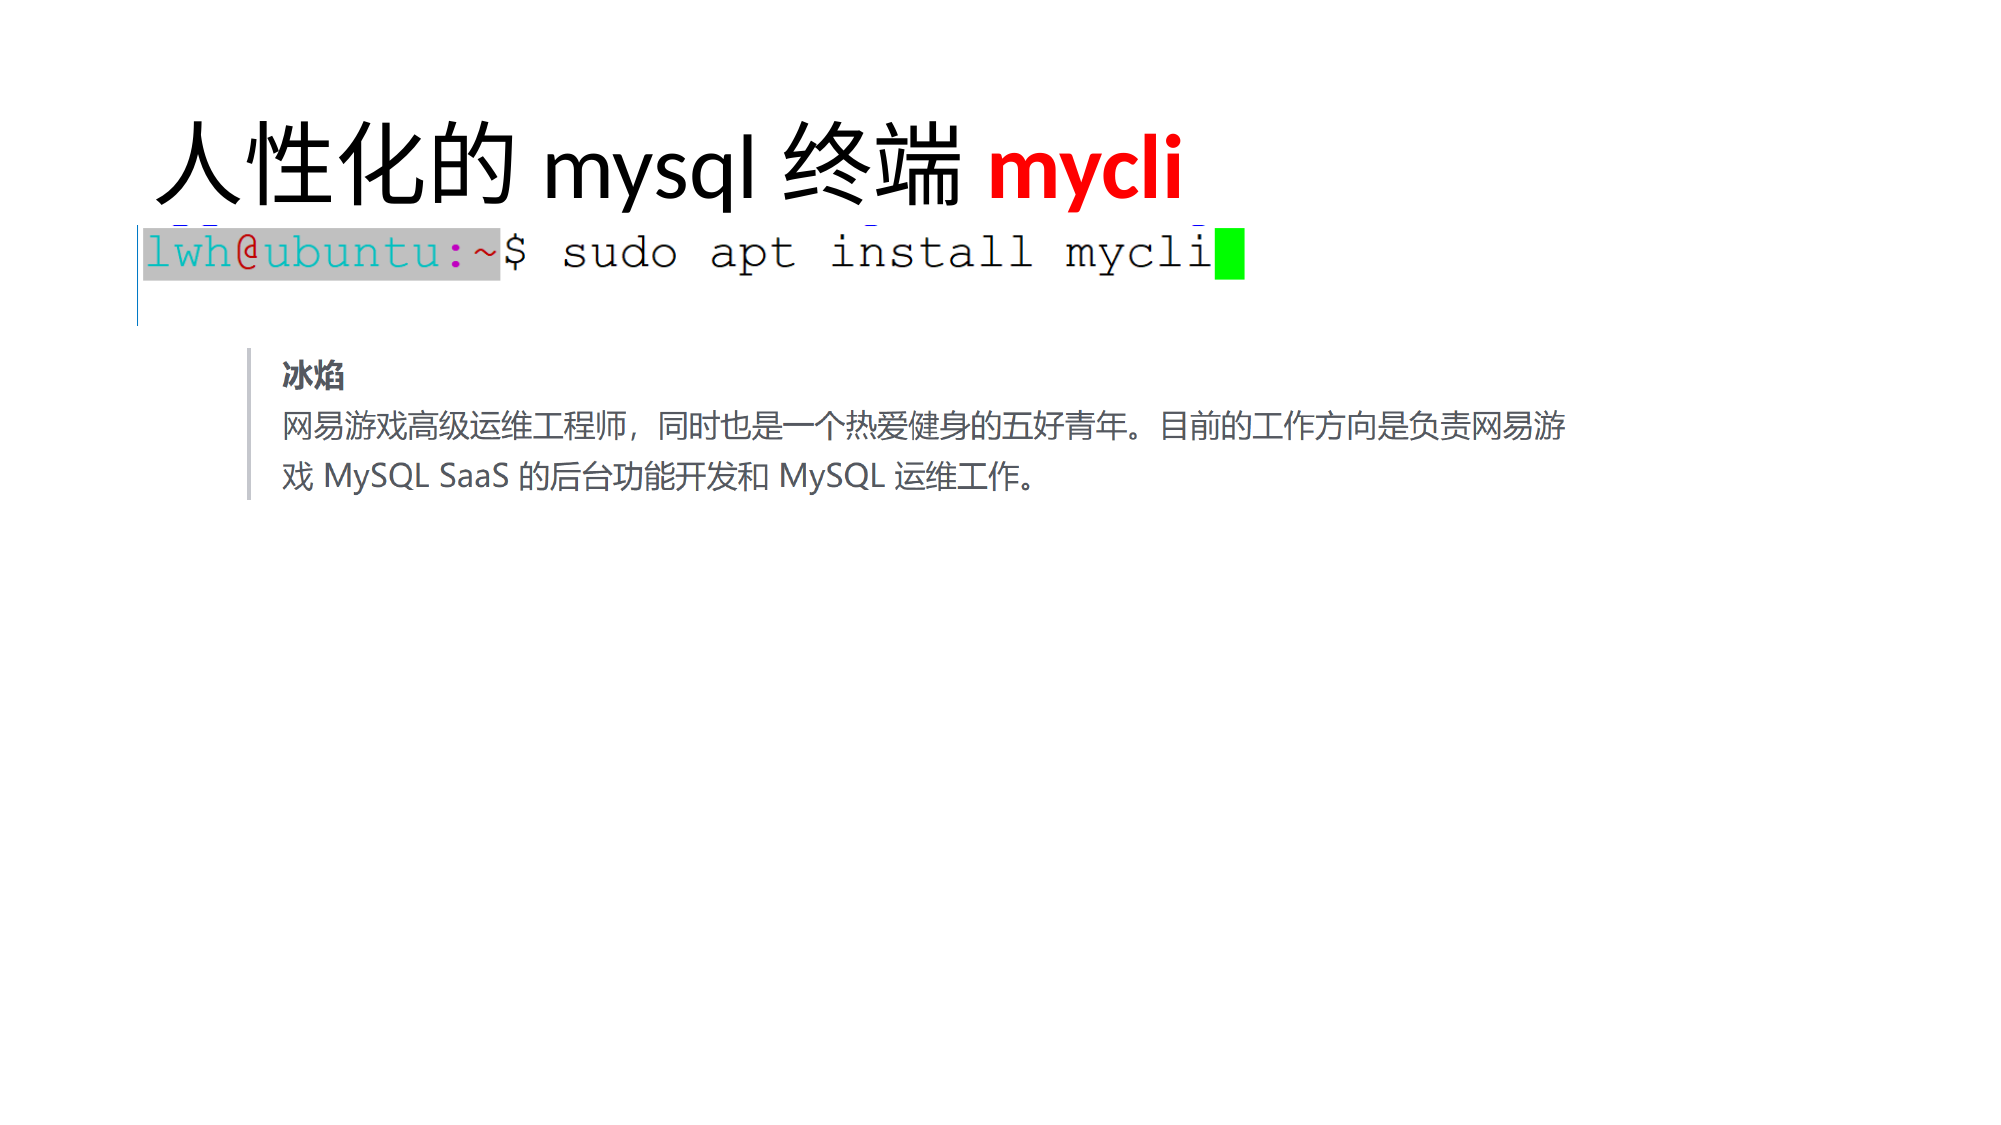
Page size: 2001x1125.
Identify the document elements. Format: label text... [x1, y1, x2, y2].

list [137, 225, 1261, 326]
title 人性化的mysql终端mycli [137, 59, 1863, 278]
picture [247, 325, 1592, 532]
